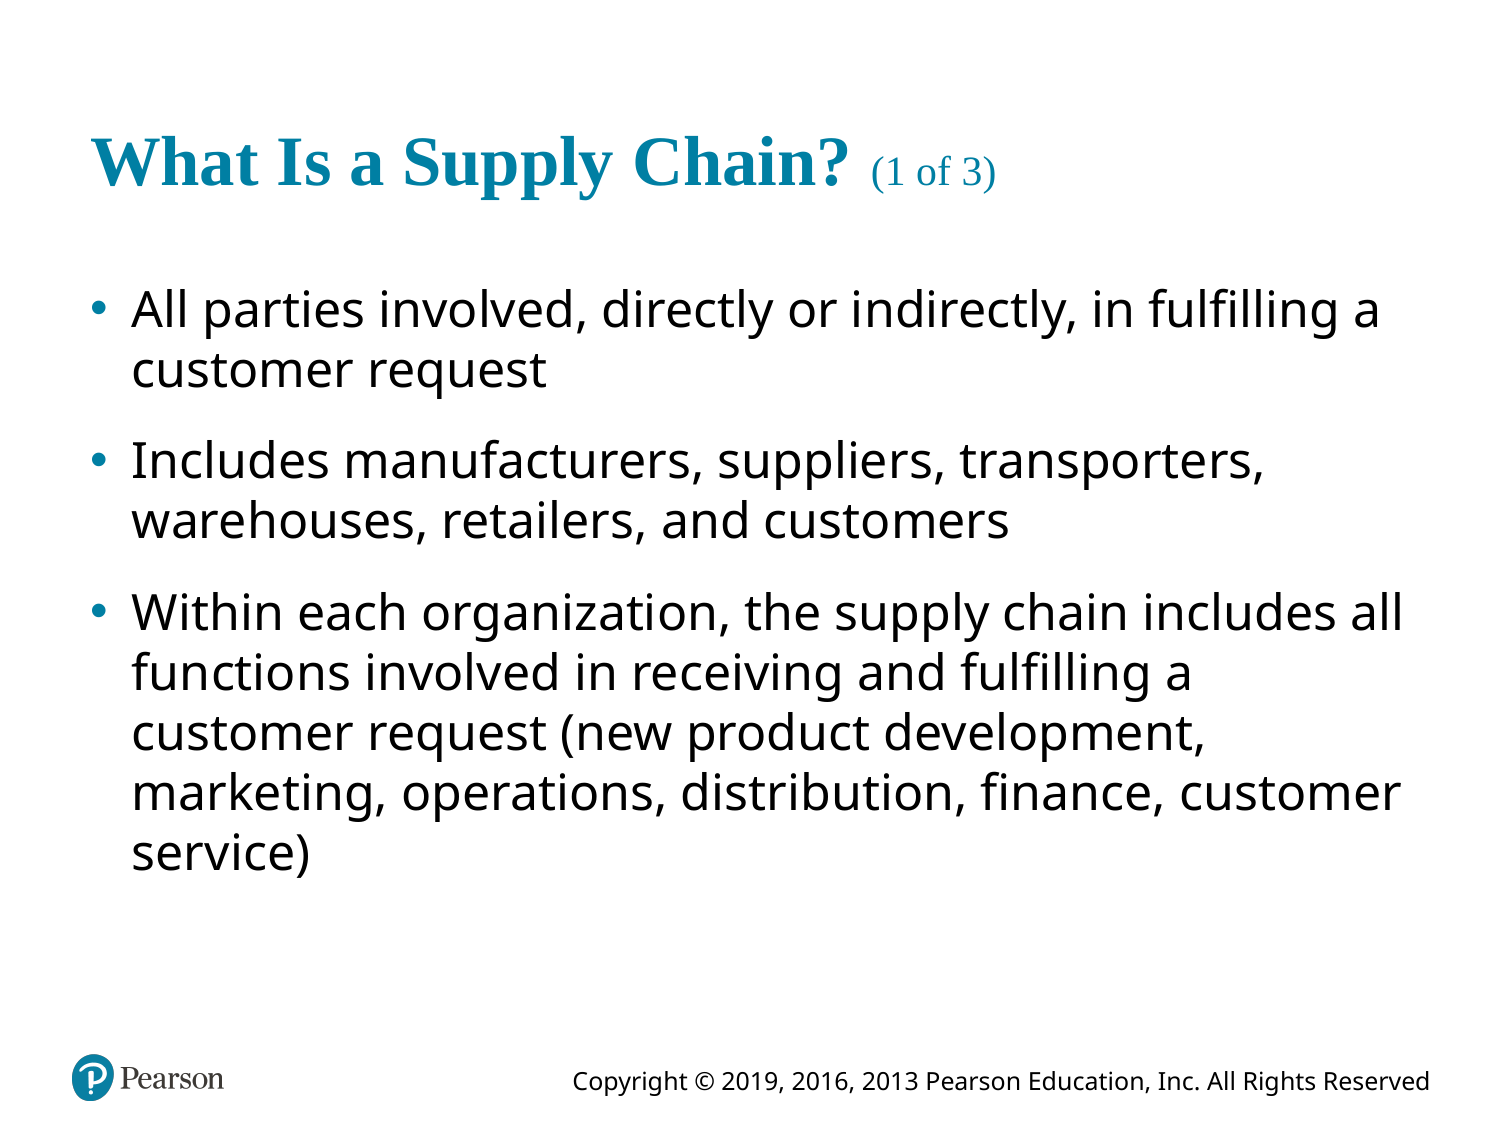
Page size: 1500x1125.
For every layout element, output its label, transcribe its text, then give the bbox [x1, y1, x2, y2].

list All parties involved, directly or indirectly, in fulfilling a customer request Includes manufacturers, suppliers, transporters, warehouses, retailers, and customers Within each organization, the supply chain includes all functions involved in receiving and fulfilling a customer request (new product development, marketing, operations, distribution, finance, customer service) [75, 262, 1425, 931]
title What Is a Supply Chain? (1 of 3) [75, 0, 1425, 216]
picture [98, 1054, 224, 1101]
picture [80, 1063, 106, 1088]
picture [72, 1054, 88, 1070]
picture [72, 1087, 83, 1101]
